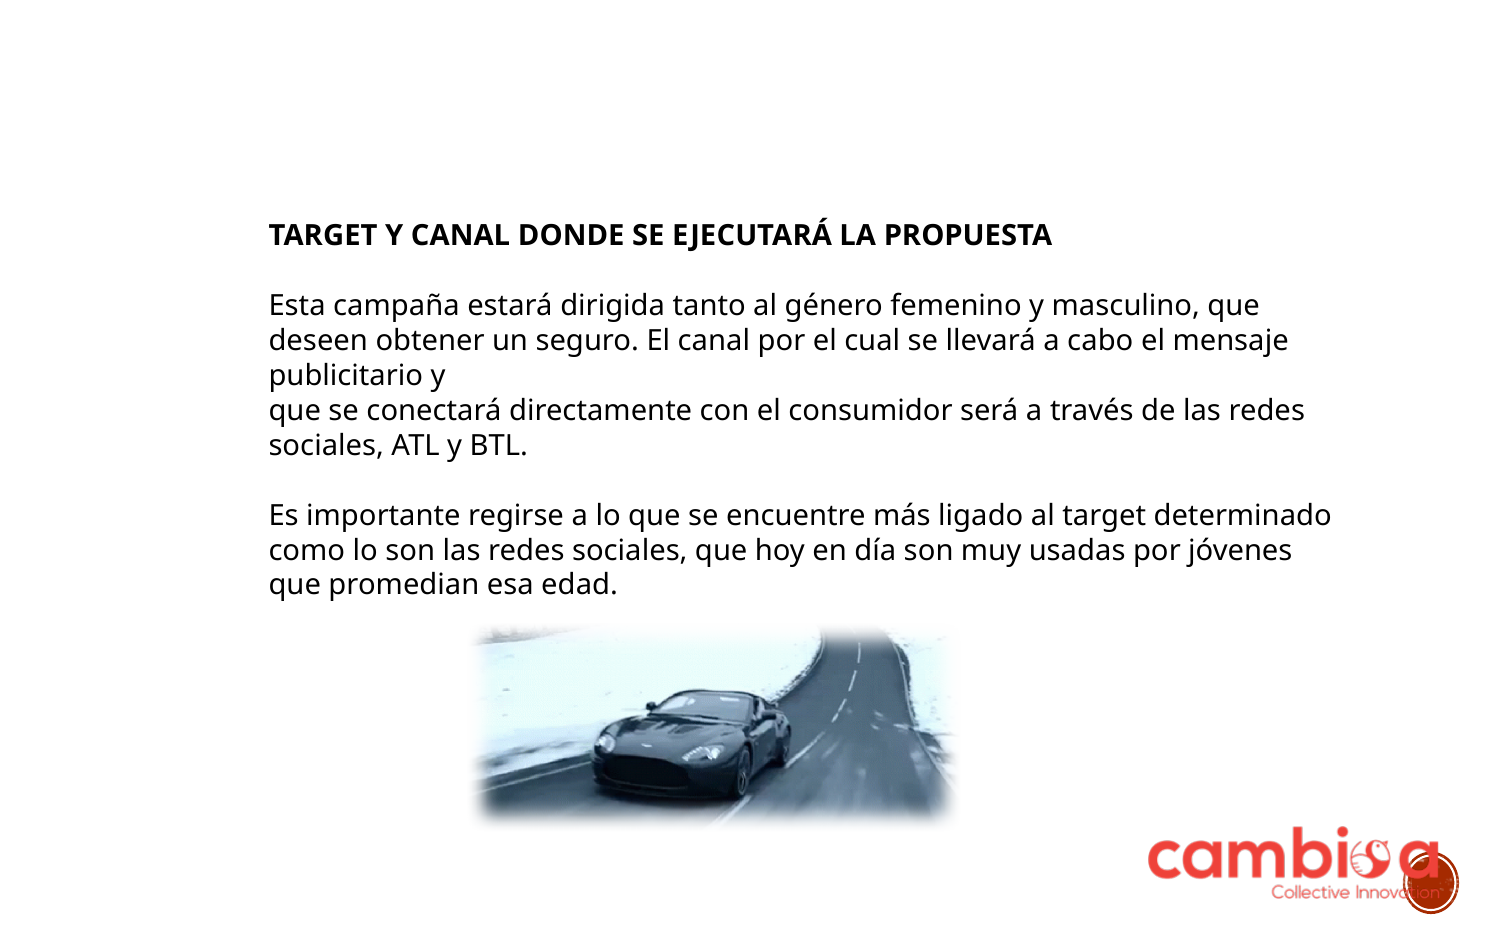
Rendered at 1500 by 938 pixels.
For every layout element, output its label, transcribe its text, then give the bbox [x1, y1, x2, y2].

text_box TARGET Y CANAL DONDE SE EJECUTARÁ LA PROPUESTA Esta campaña estará dirigida tanto al género femenino y masculino, que deseen obtener un seguro. El canal por el cual se llevará a cabo el mensaje publicitario y que se conectará directamente con el consumidor será a través de las redes sociales, ATL y BTL. Es importante regirse a lo que se encuentre más ligado al target determinado como lo son las redes sociales, que hoy en día son muy usadas por jóvenes que promedian esa edad. [253, 208, 1365, 609]
picture [1093, 803, 1495, 921]
picture [469, 624, 960, 831]
